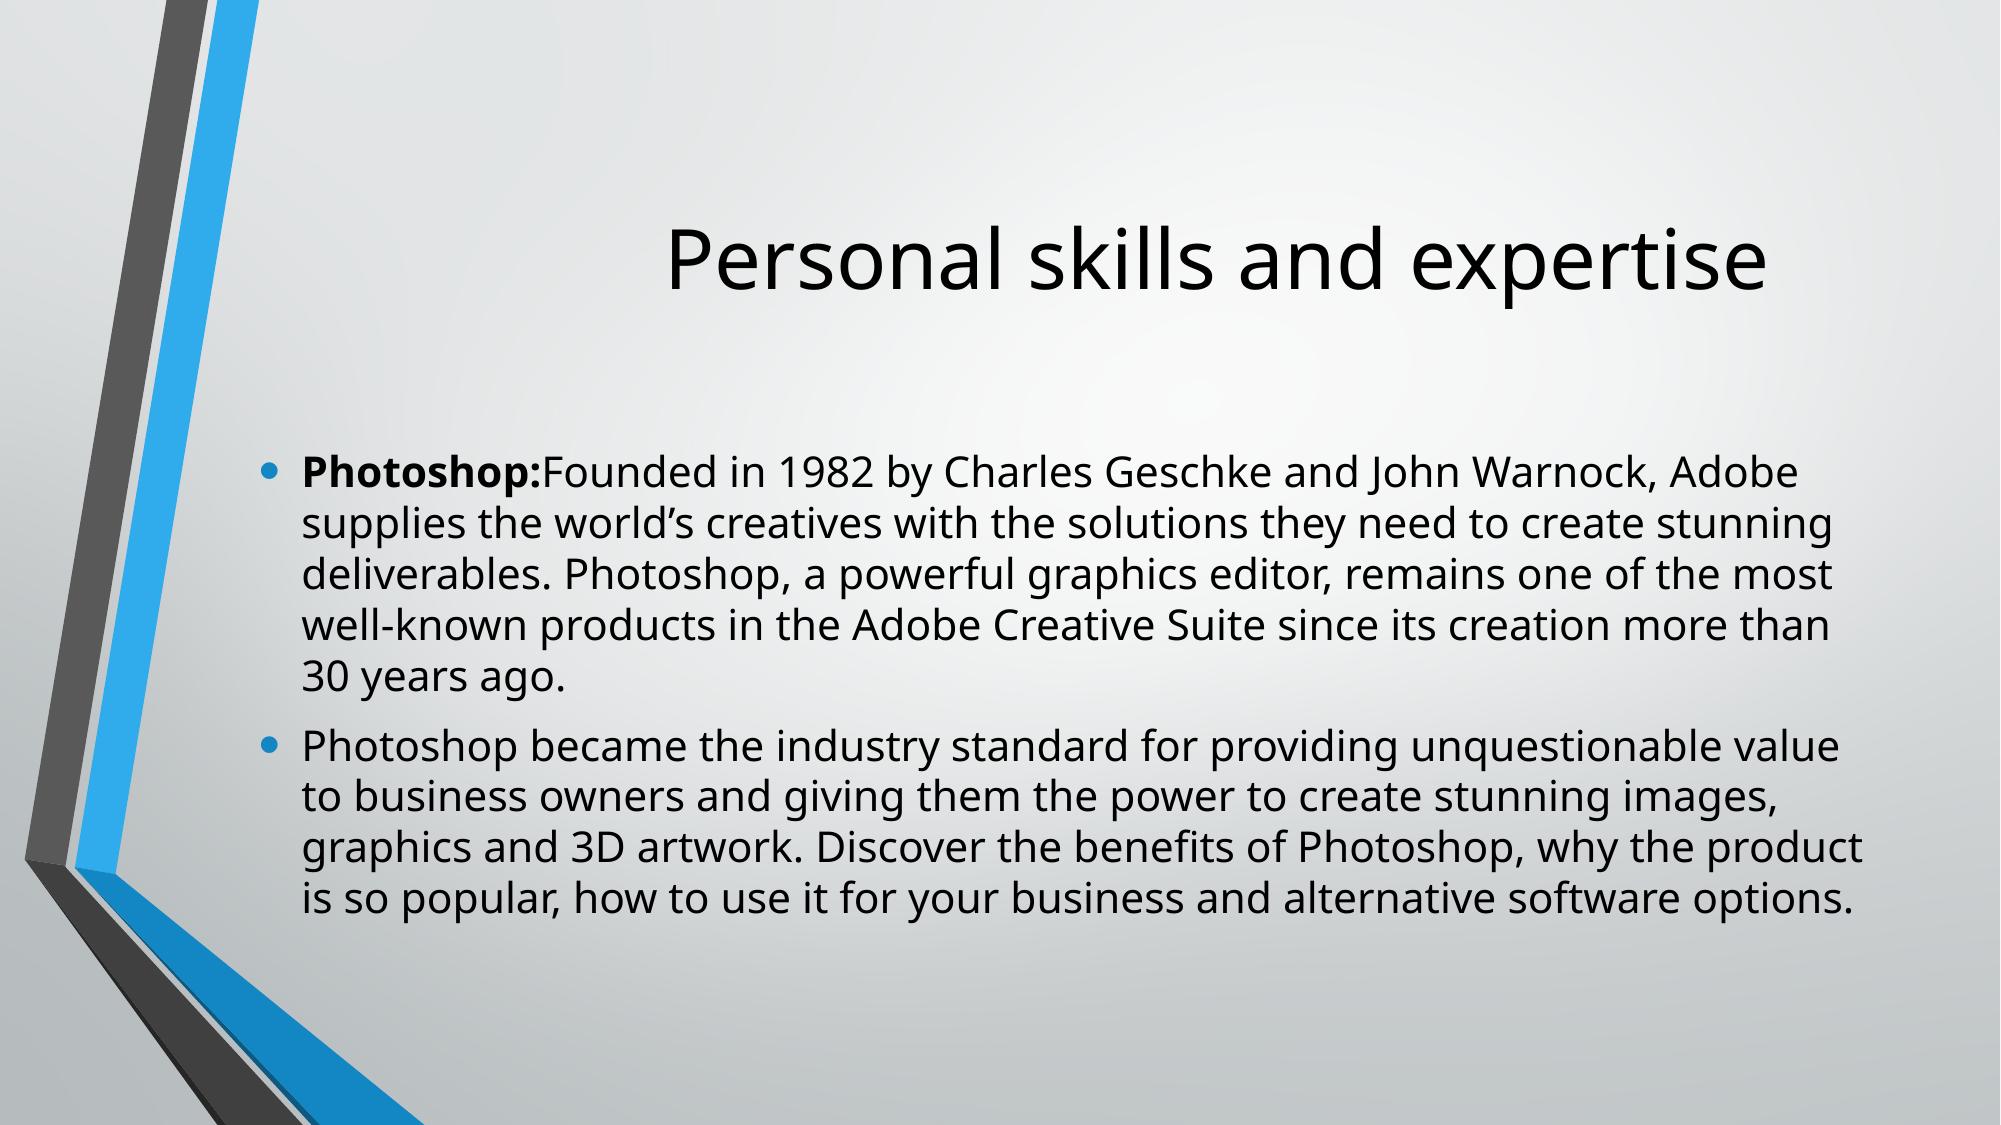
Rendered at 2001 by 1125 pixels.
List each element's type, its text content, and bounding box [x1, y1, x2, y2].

list Photoshop:Founded in 1982 by Charles Geschke and John Warnock, Adobe supplies the world’s creatives with the solutions they need to create stunning deliverables. Photoshop, a powerful graphics editor, remains one of the most well-known products in the Adobe Creative Suite since its creation more than 30 years ago. Photoshop became the industry standard for providing unquestionable value to business owners and giving them the power to create stunning images, graphics and 3D artwork. Discover the benefits of Photoshop, why the product is so popular, how to use it for your business and alternative software options. [243, 437, 1887, 950]
title Personal skills and expertise [243, 112, 1887, 400]
